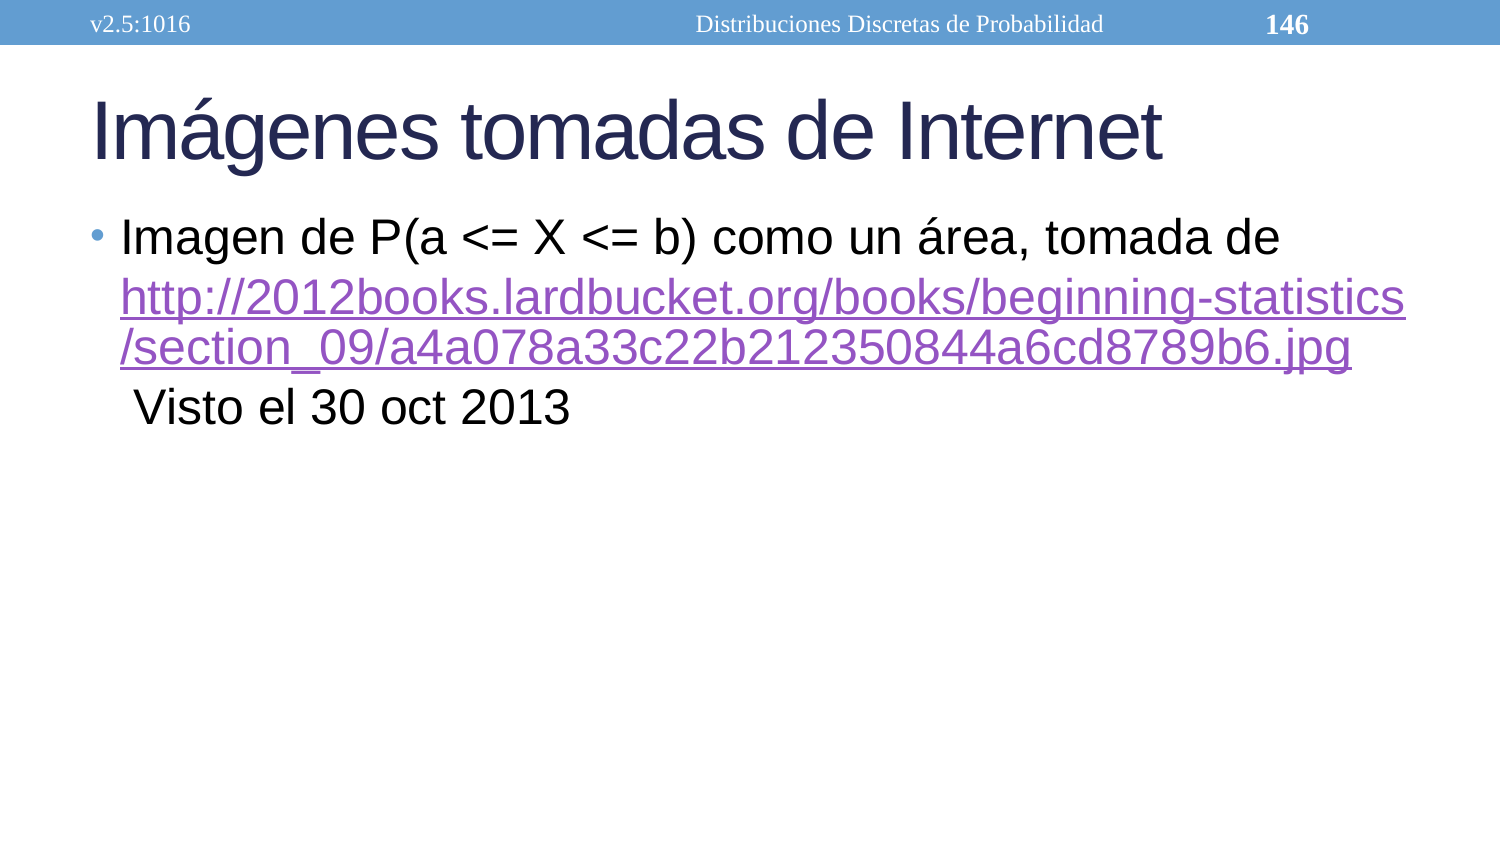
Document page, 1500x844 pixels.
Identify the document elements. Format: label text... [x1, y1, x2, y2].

footer Distribuciones Discretas de Probabilidad [562, 2, 1238, 43]
slide_number v2.5:1016 [75, 2, 550, 43]
slide_number 146 [1250, 2, 1425, 43]
list Imagen de P(a <= X <= b) como un área, tomada de http://2012books.lardbucket.org/books/beginning-statistics/section_09/a4a078a33c22b212350844a6cd8789b6.jpg Visto el 30 oct 2013 [75, 196, 1425, 797]
title Imágenes tomadas de Internet [75, 65, 1425, 188]
